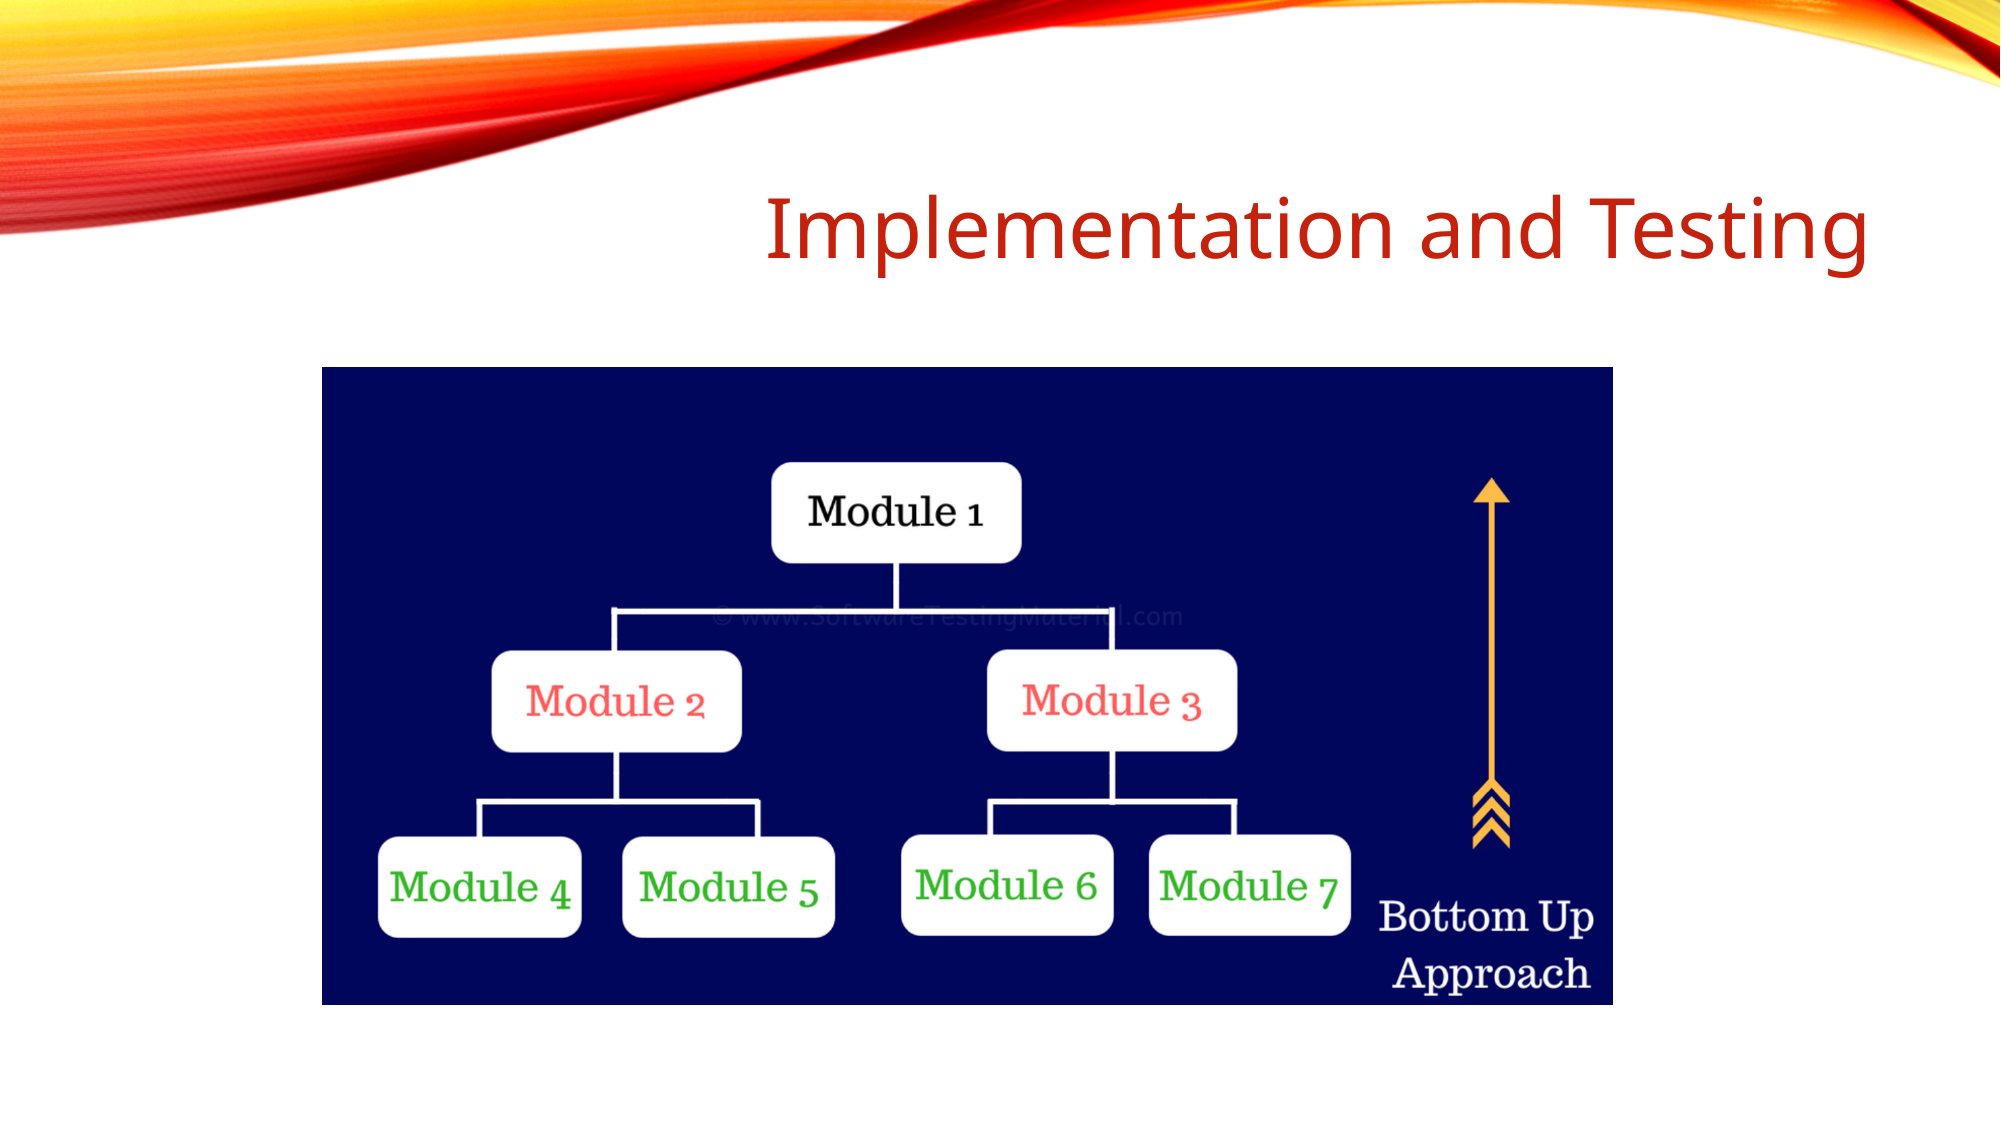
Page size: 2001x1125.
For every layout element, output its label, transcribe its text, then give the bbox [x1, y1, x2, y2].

picture [0, 0, 2000, 237]
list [322, 367, 1613, 1006]
title Implementation and Testing [474, 125, 1888, 338]
